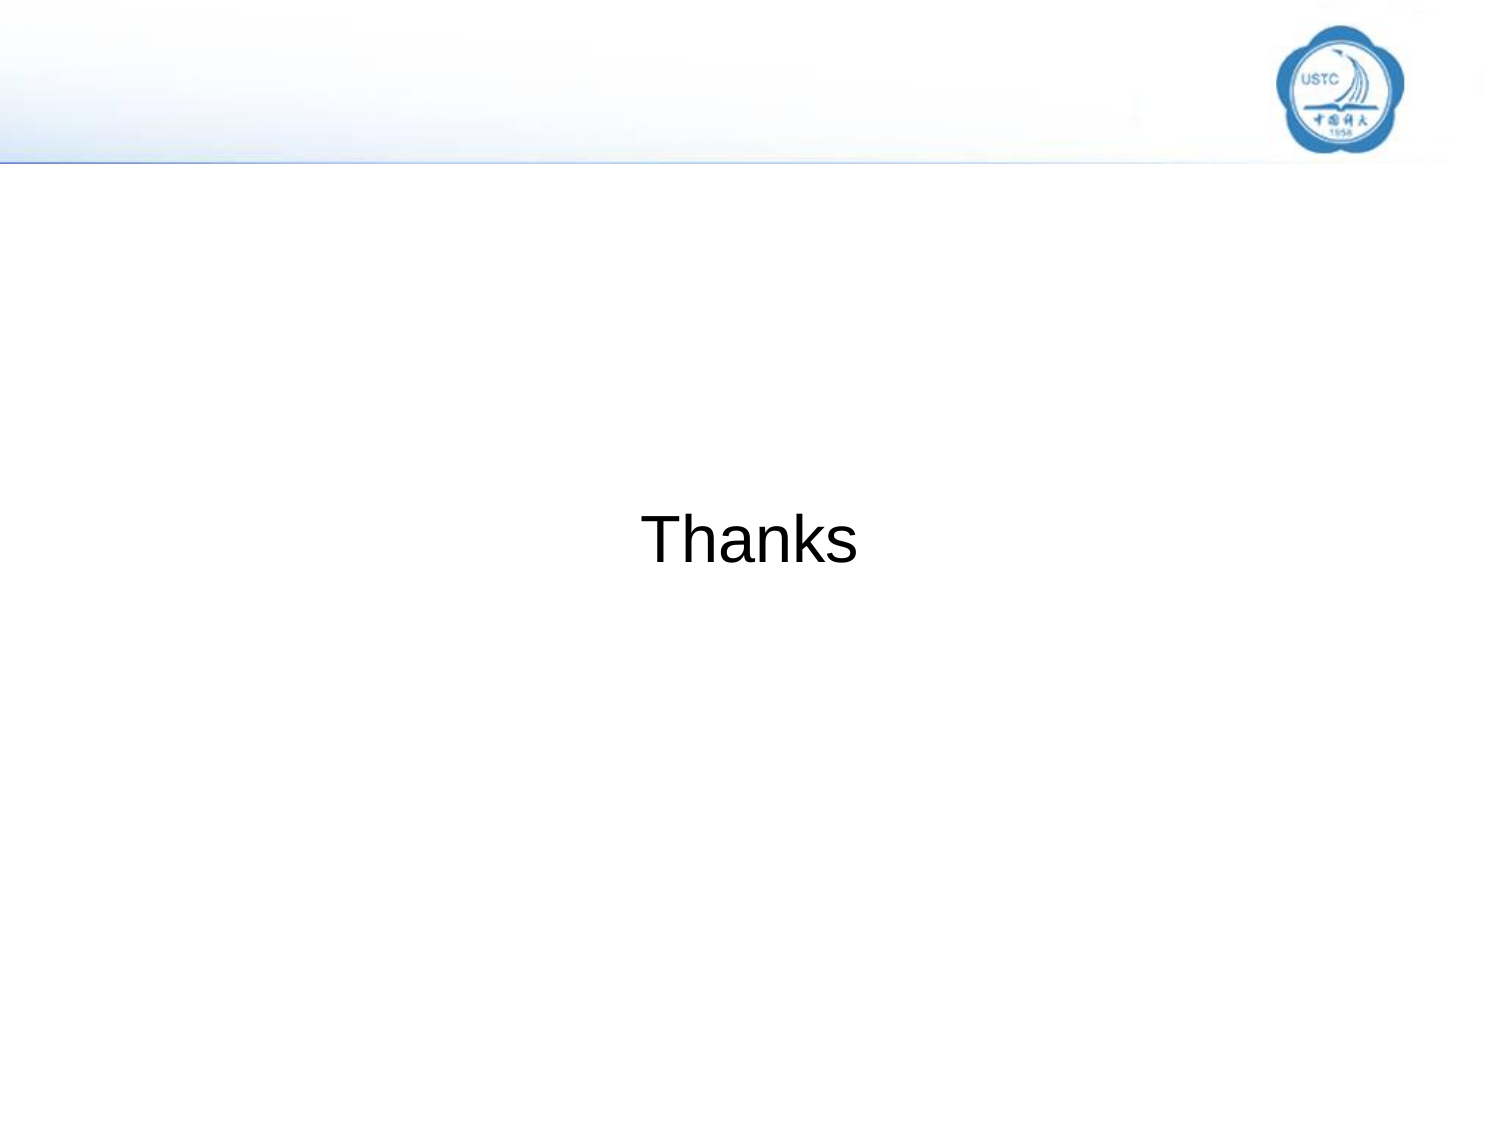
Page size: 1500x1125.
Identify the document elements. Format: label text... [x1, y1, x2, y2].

picture [0, 0, 1500, 164]
list Thanks [75, 208, 1425, 1005]
